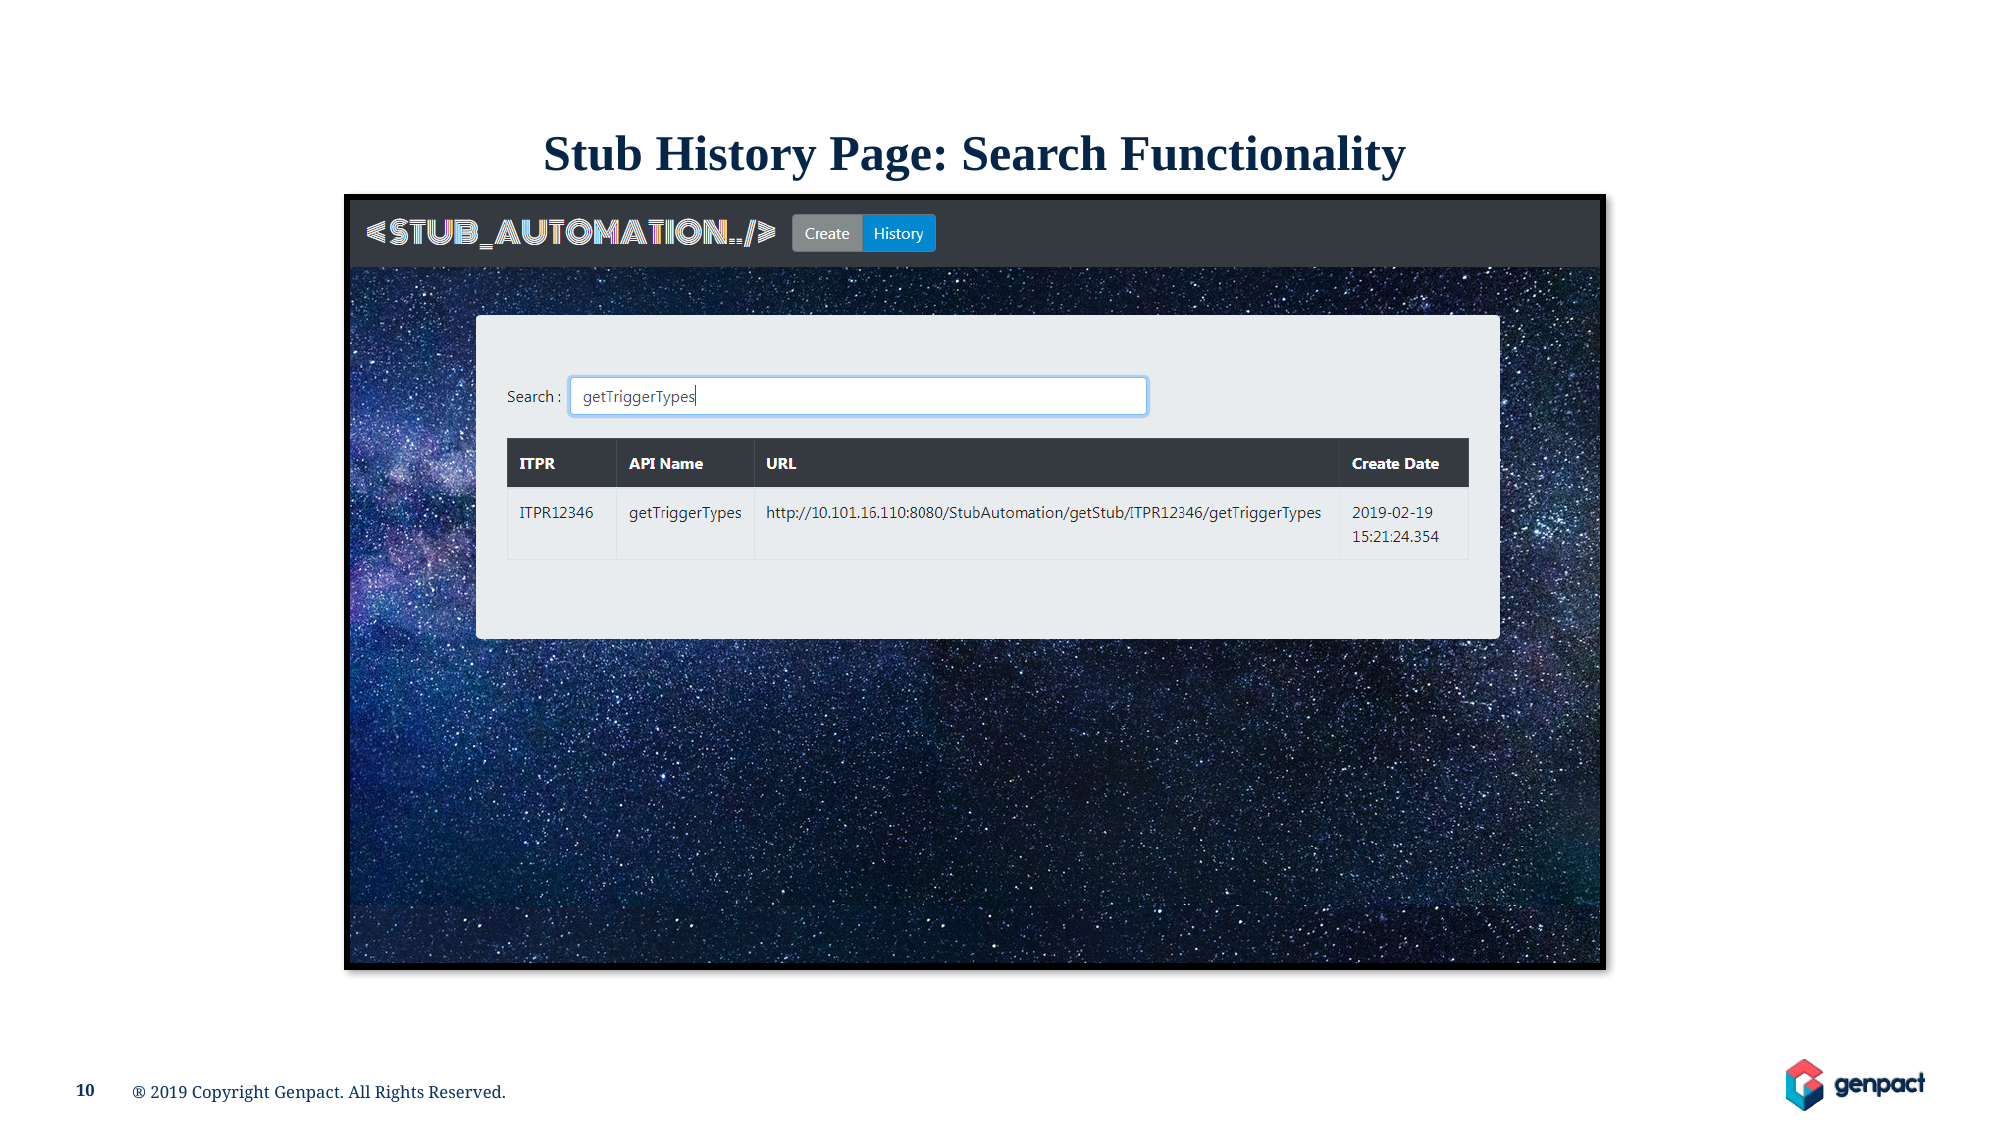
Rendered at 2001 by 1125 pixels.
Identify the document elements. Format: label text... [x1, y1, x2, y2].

picture [349, 199, 1601, 964]
picture [1786, 1059, 1925, 1111]
list Stub History Page: Search Functionality [500, 99, 1450, 192]
